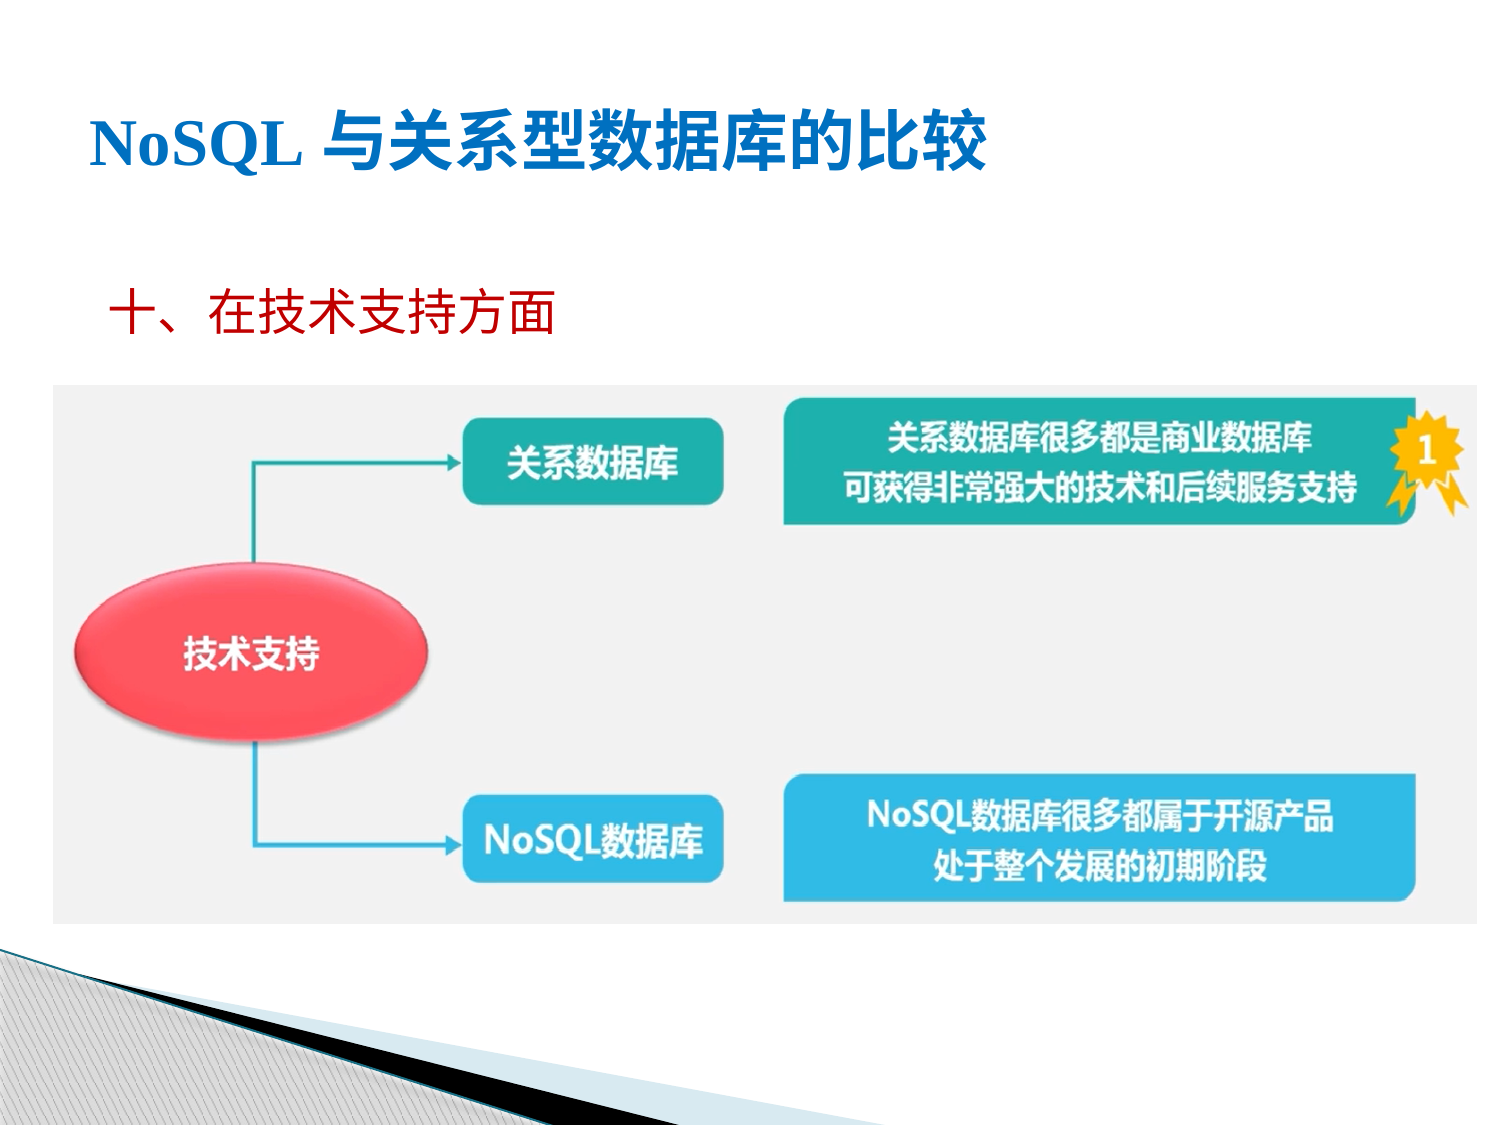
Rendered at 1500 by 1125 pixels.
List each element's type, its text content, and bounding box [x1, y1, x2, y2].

picture [52, 385, 1477, 925]
title NoSQL与关系型数据库的比较 [75, 45, 1400, 233]
list 十、在技术支持方面 [75, 937, 1425, 986]
list 十、在技术支持方面 [75, 243, 1425, 385]
